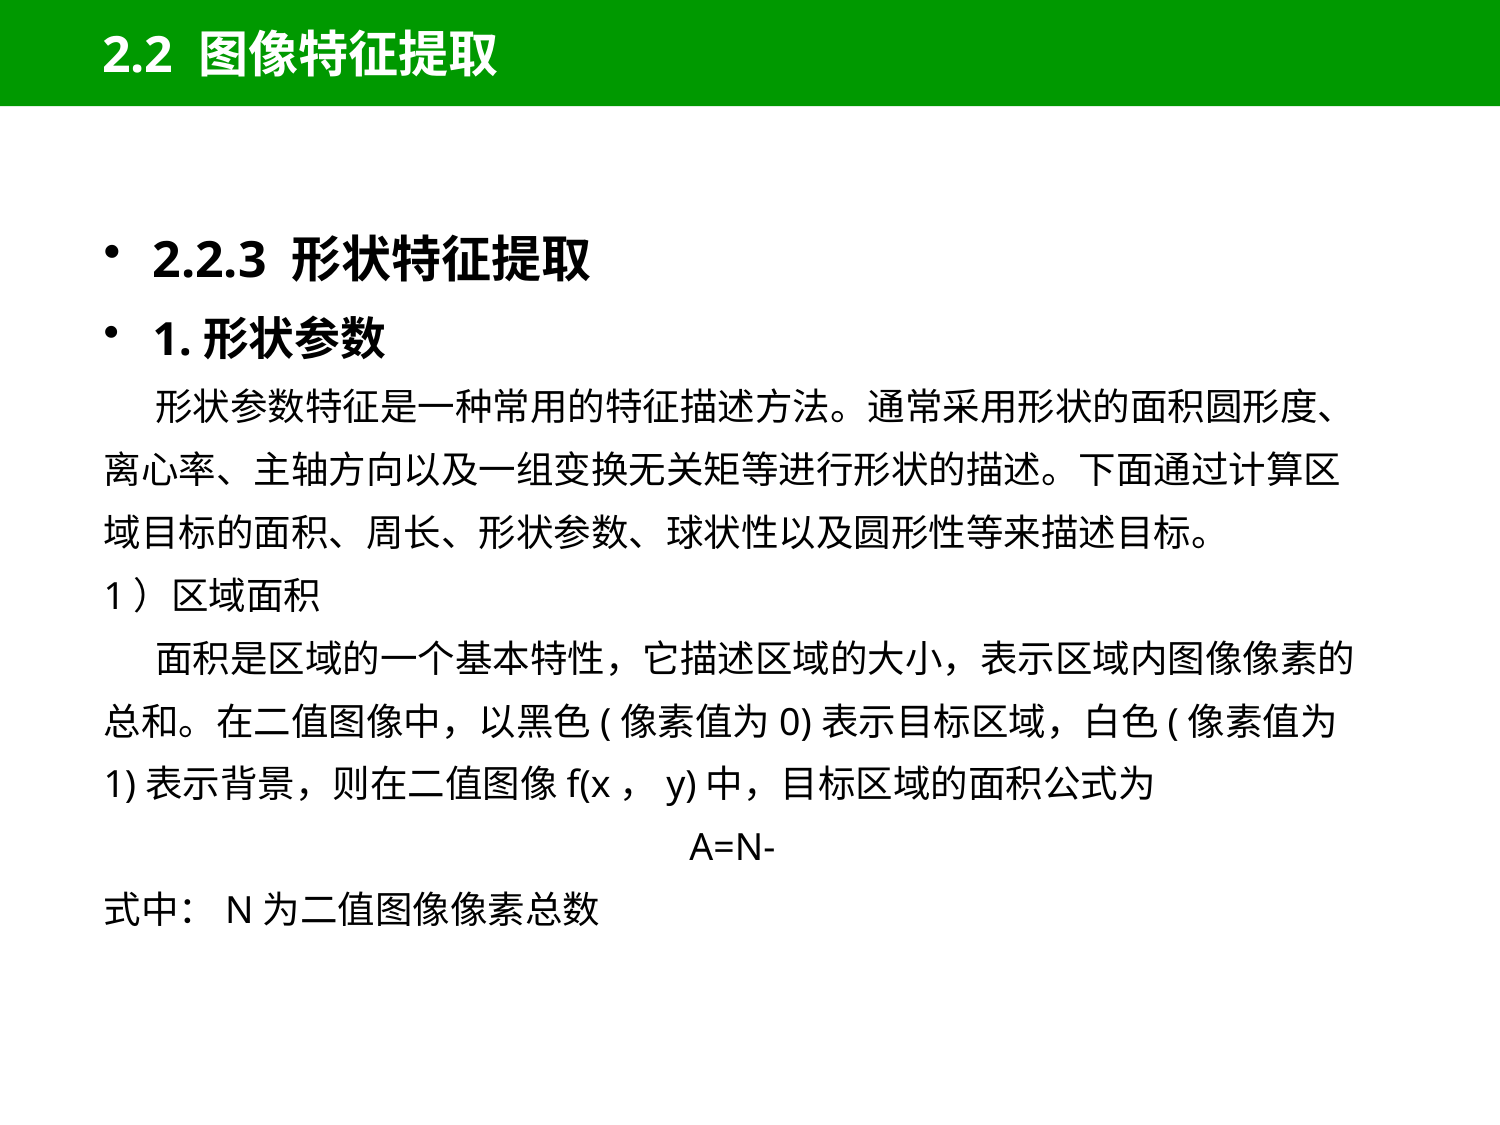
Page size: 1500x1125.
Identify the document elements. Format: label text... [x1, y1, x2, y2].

title 2.2 图像特征提取 [86, 0, 1007, 106]
